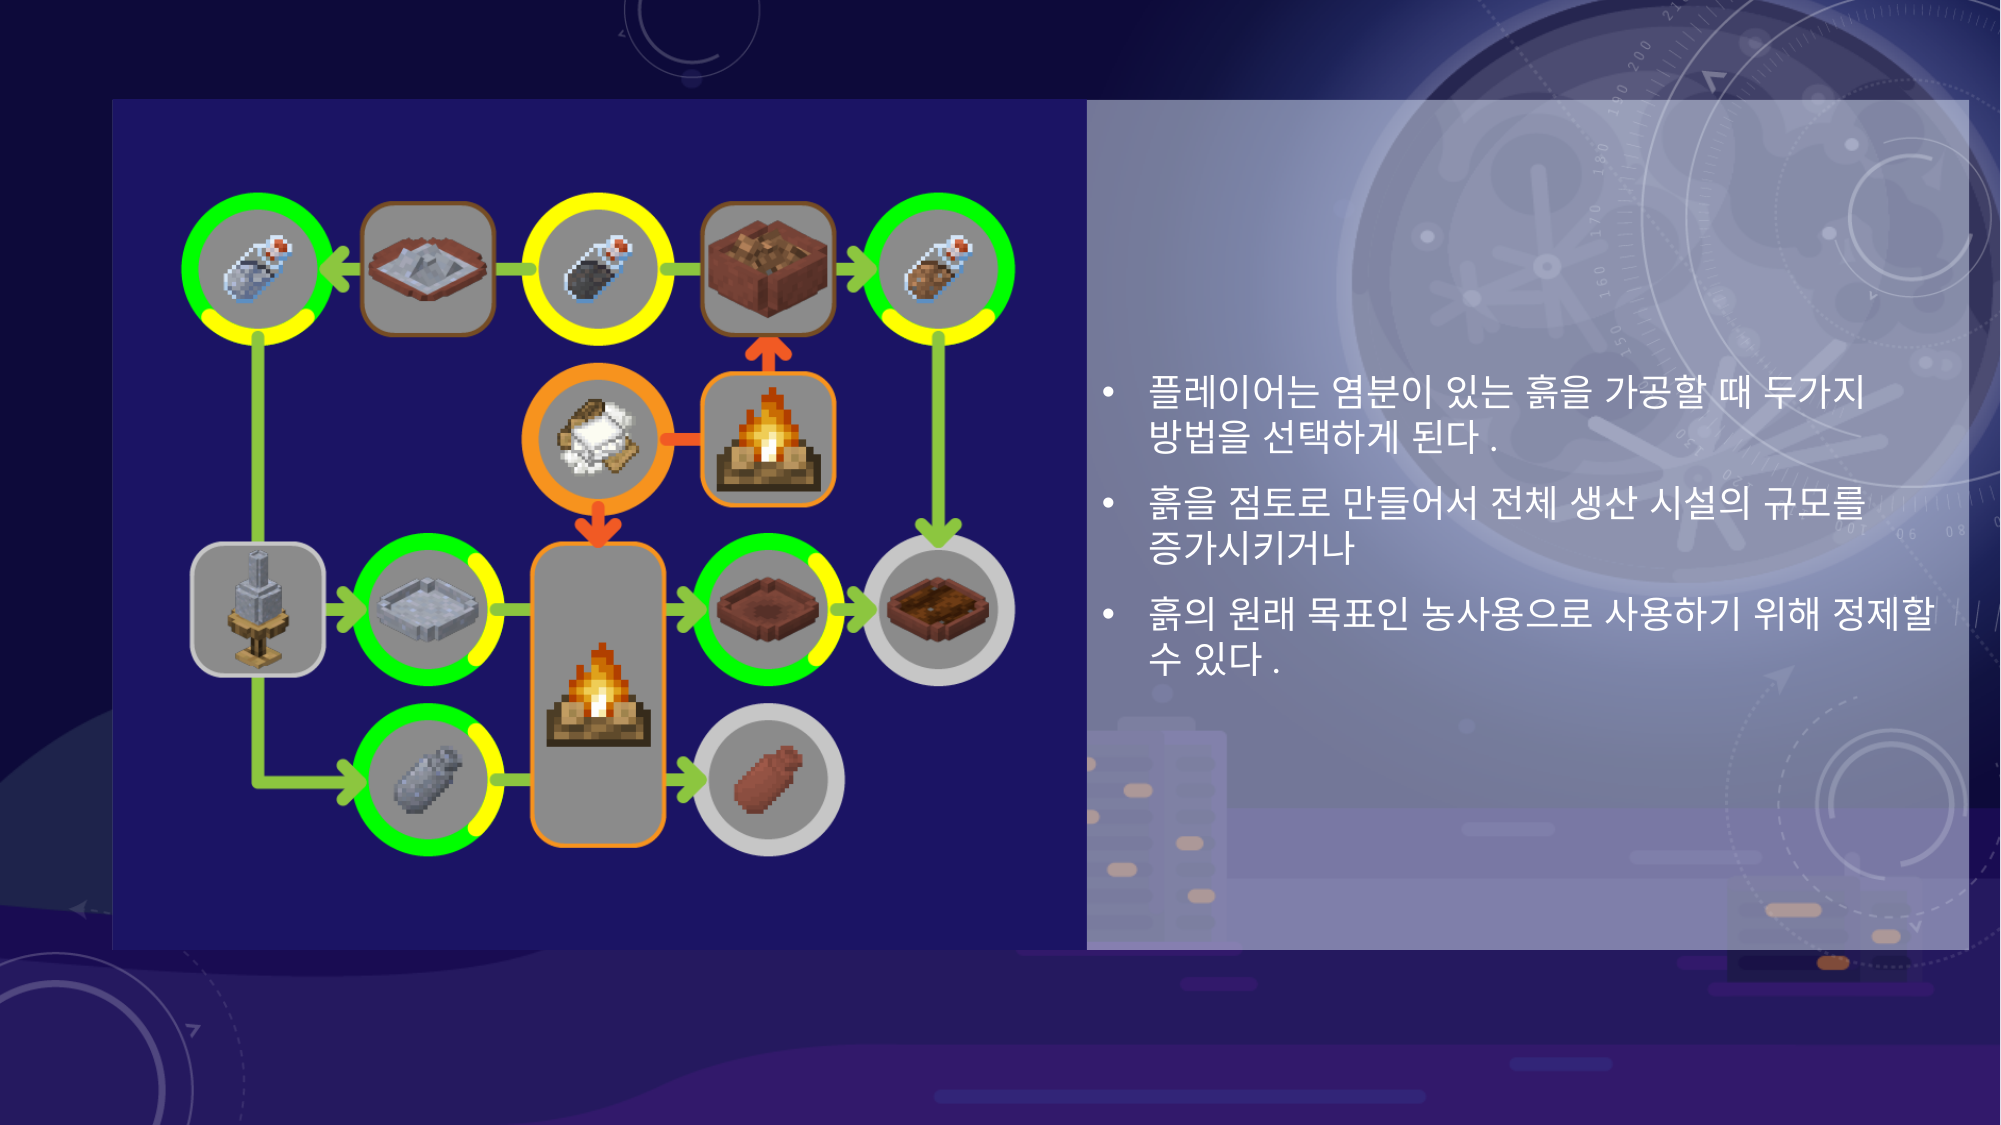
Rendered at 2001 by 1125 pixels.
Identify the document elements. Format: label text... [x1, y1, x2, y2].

picture [0, 0, 2001, 1125]
text_box 플레이어는 염분이 있는 흙을 가공할 때 두가지 방법을 선택하게 된다. 흙을 점토로 만들어서 전체 생산 시설의 규모를 증가시키거나 흙의 원래 목표인 농사용으로 사용하기 위해 정제할 수 있다. [1088, 99, 1970, 950]
